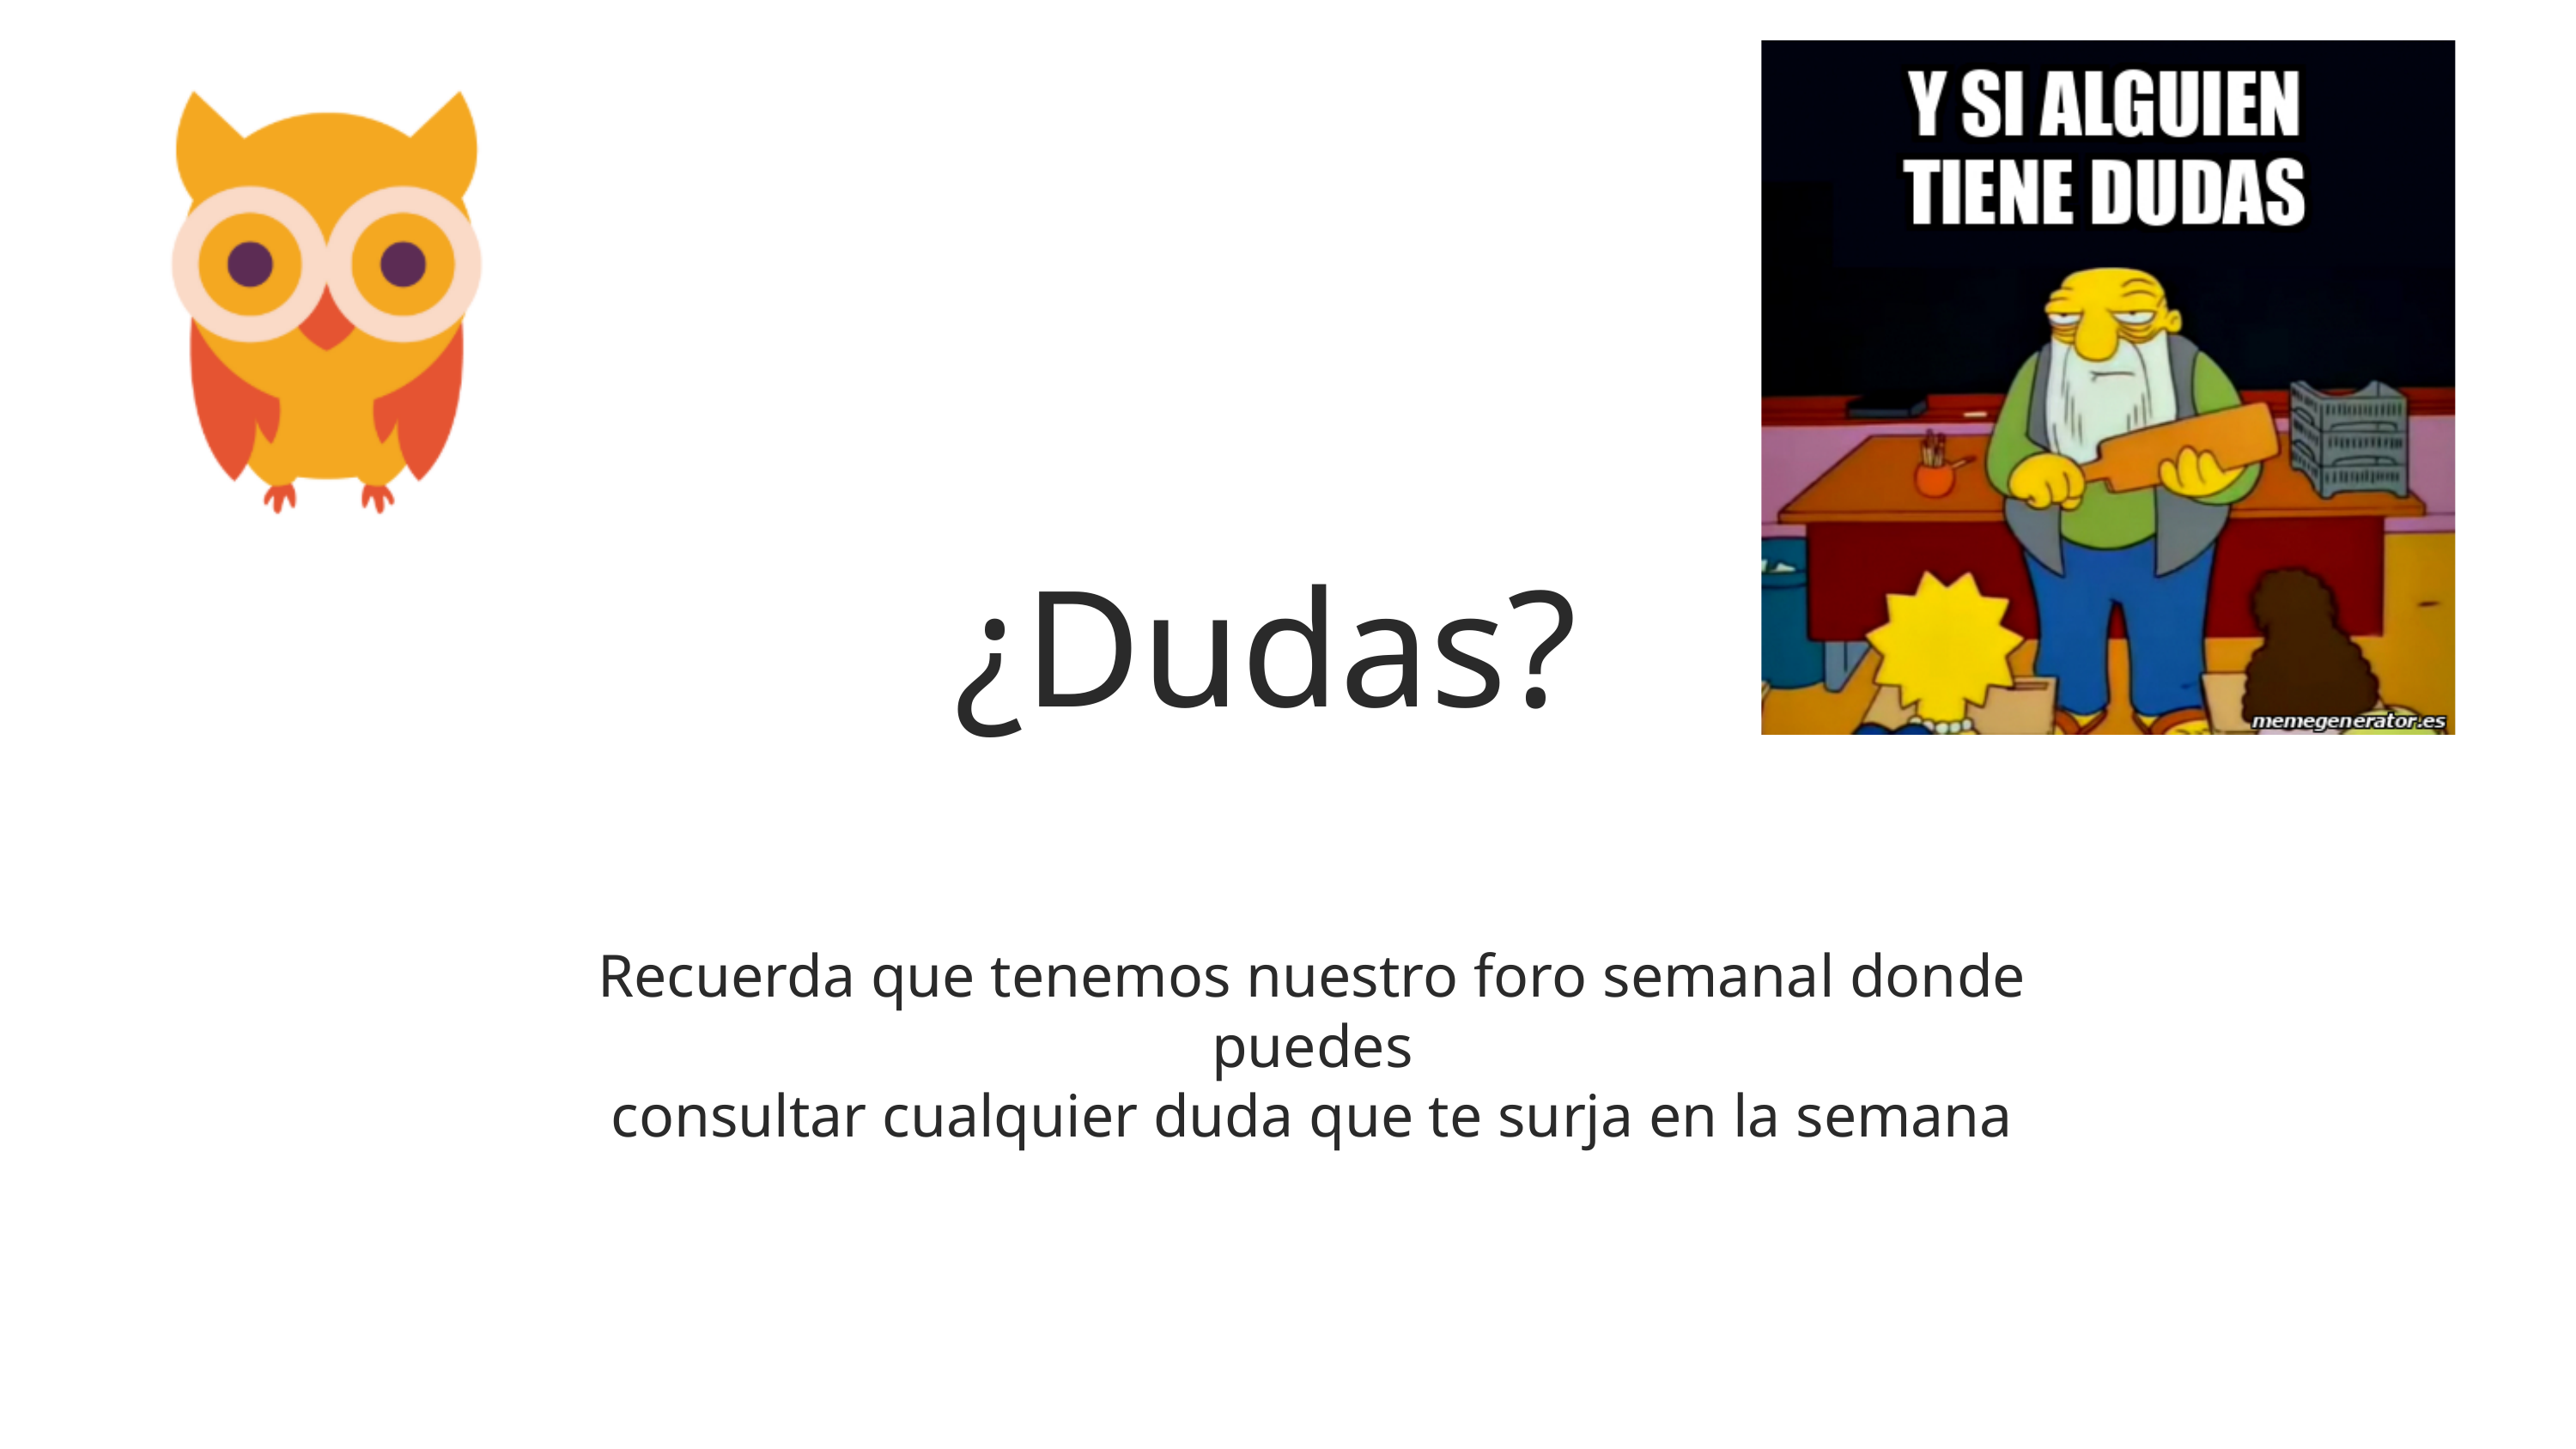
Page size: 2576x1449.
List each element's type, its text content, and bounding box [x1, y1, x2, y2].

text_box [1761, 40, 2456, 735]
text_box [144, 71, 512, 547]
text_box Recuerda que tenemos nuestro foro semanal donde puedes consultar cualquier duda que te surja en la semana [493, 938, 2132, 1149]
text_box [953, 545, 1672, 903]
